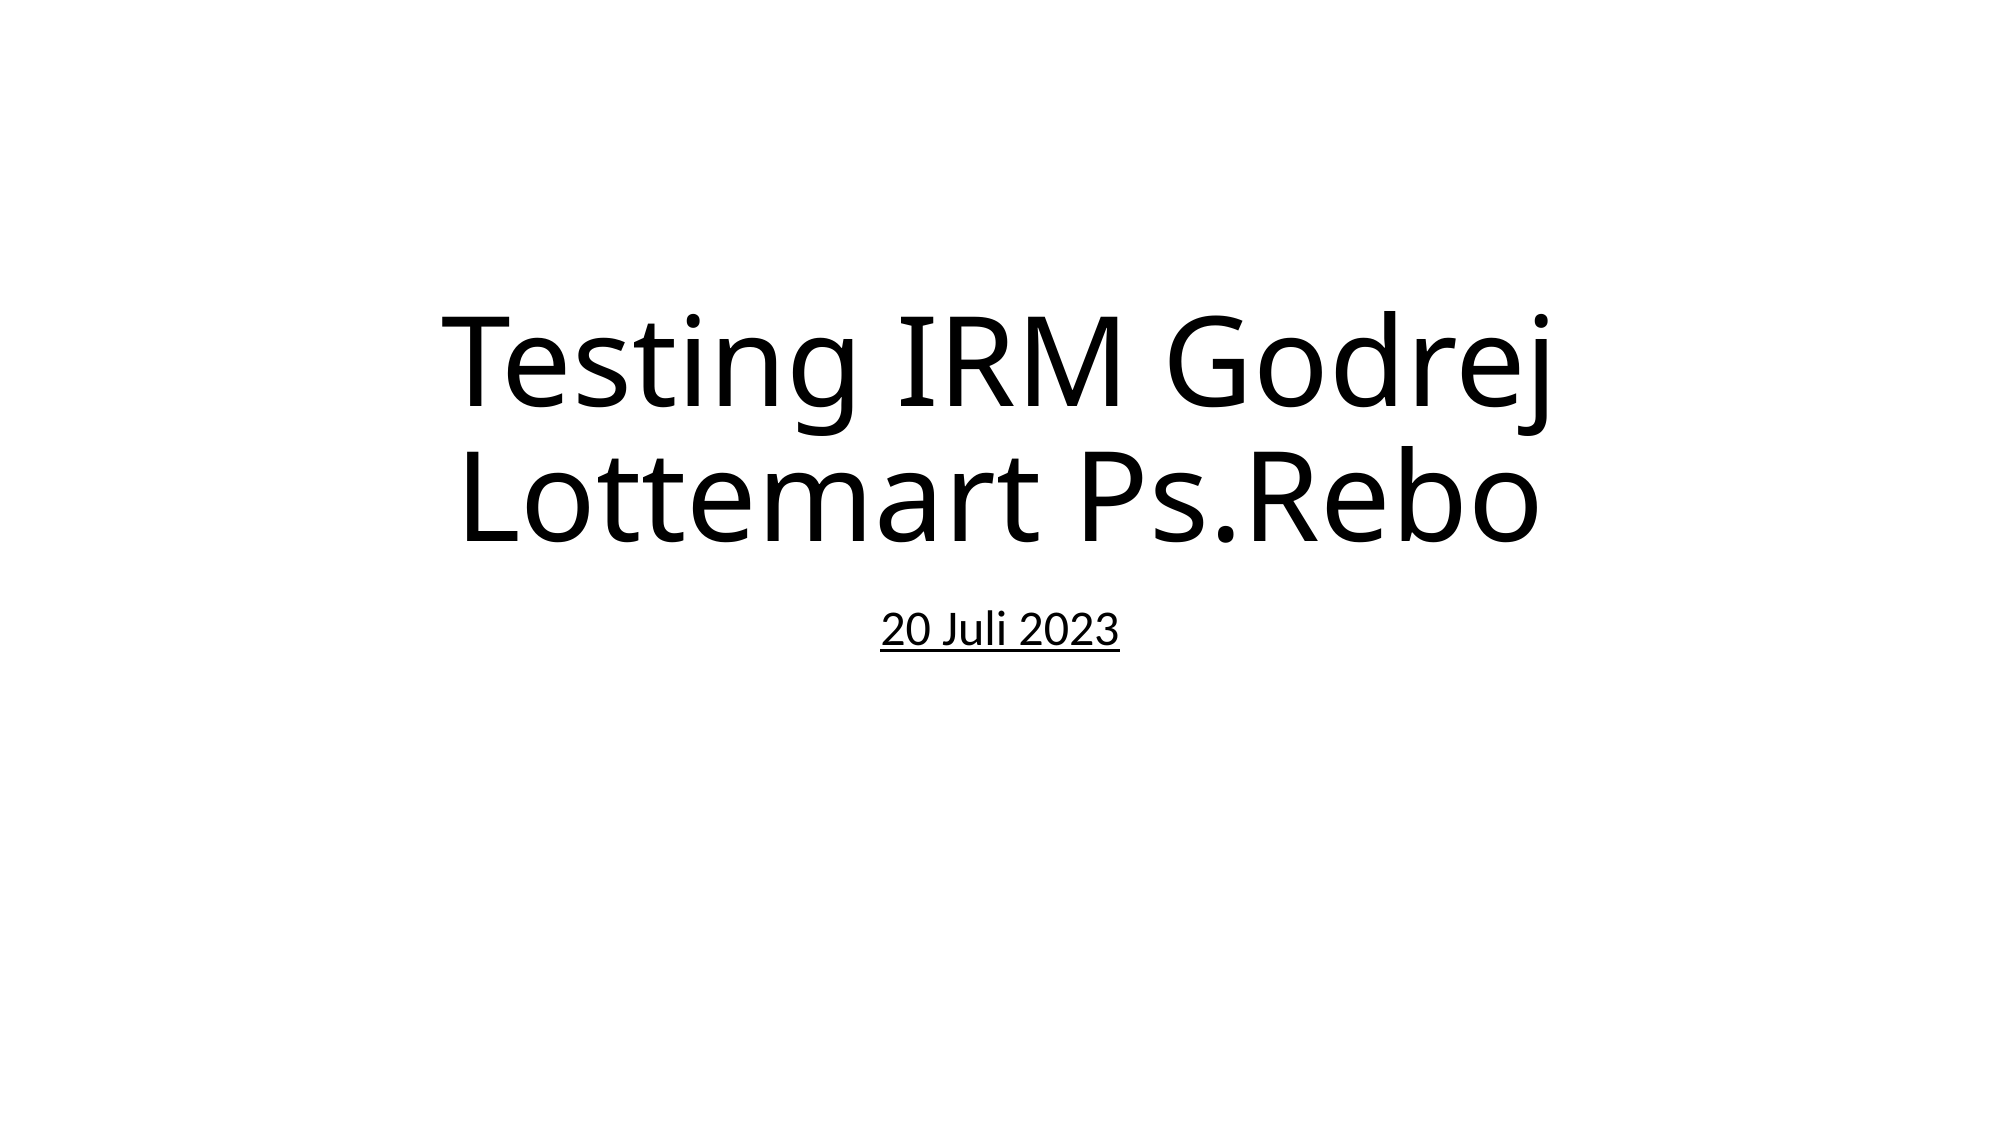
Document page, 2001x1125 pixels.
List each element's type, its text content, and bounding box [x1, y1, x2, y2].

subtitle 20 Juli 2023 [249, 594, 1750, 867]
title Testing IRM Godrej Lottemart Ps.Rebo [249, 184, 1750, 576]
